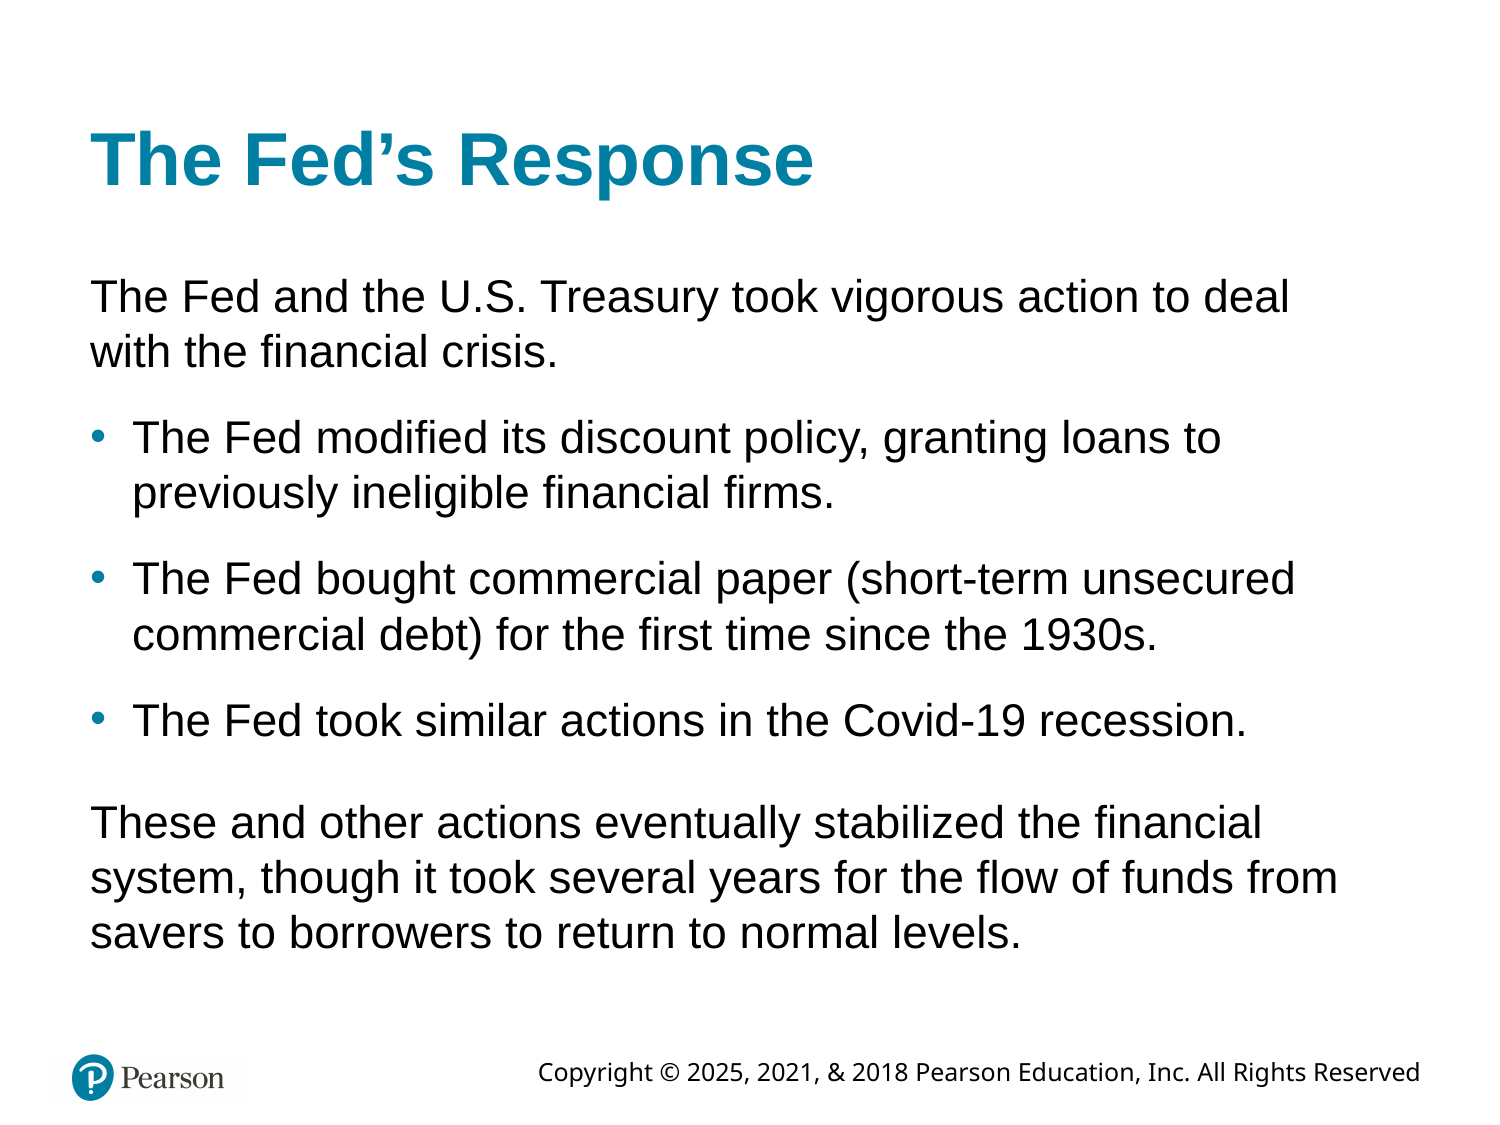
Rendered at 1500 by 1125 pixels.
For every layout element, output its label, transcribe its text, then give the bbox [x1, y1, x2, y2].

list The Fed and the U.S. Treasury took vigorous action to deal with the financial crisis. The Fed modified its discount policy, granting loans to previously ineligible financial firms. The Fed bought commercial paper (short-term unsecured commercial debt) for the first time since the 1930s. The Fed took similar actions in the Covid-19 recession. [75, 251, 1395, 758]
picture [51, 1053, 245, 1102]
title The Fed’s Response [75, 56, 1425, 216]
list These and other actions eventually stabilized the financial system, though it took several years for the flow of funds from savers to borrowers to return to normal levels. [75, 777, 1425, 976]
